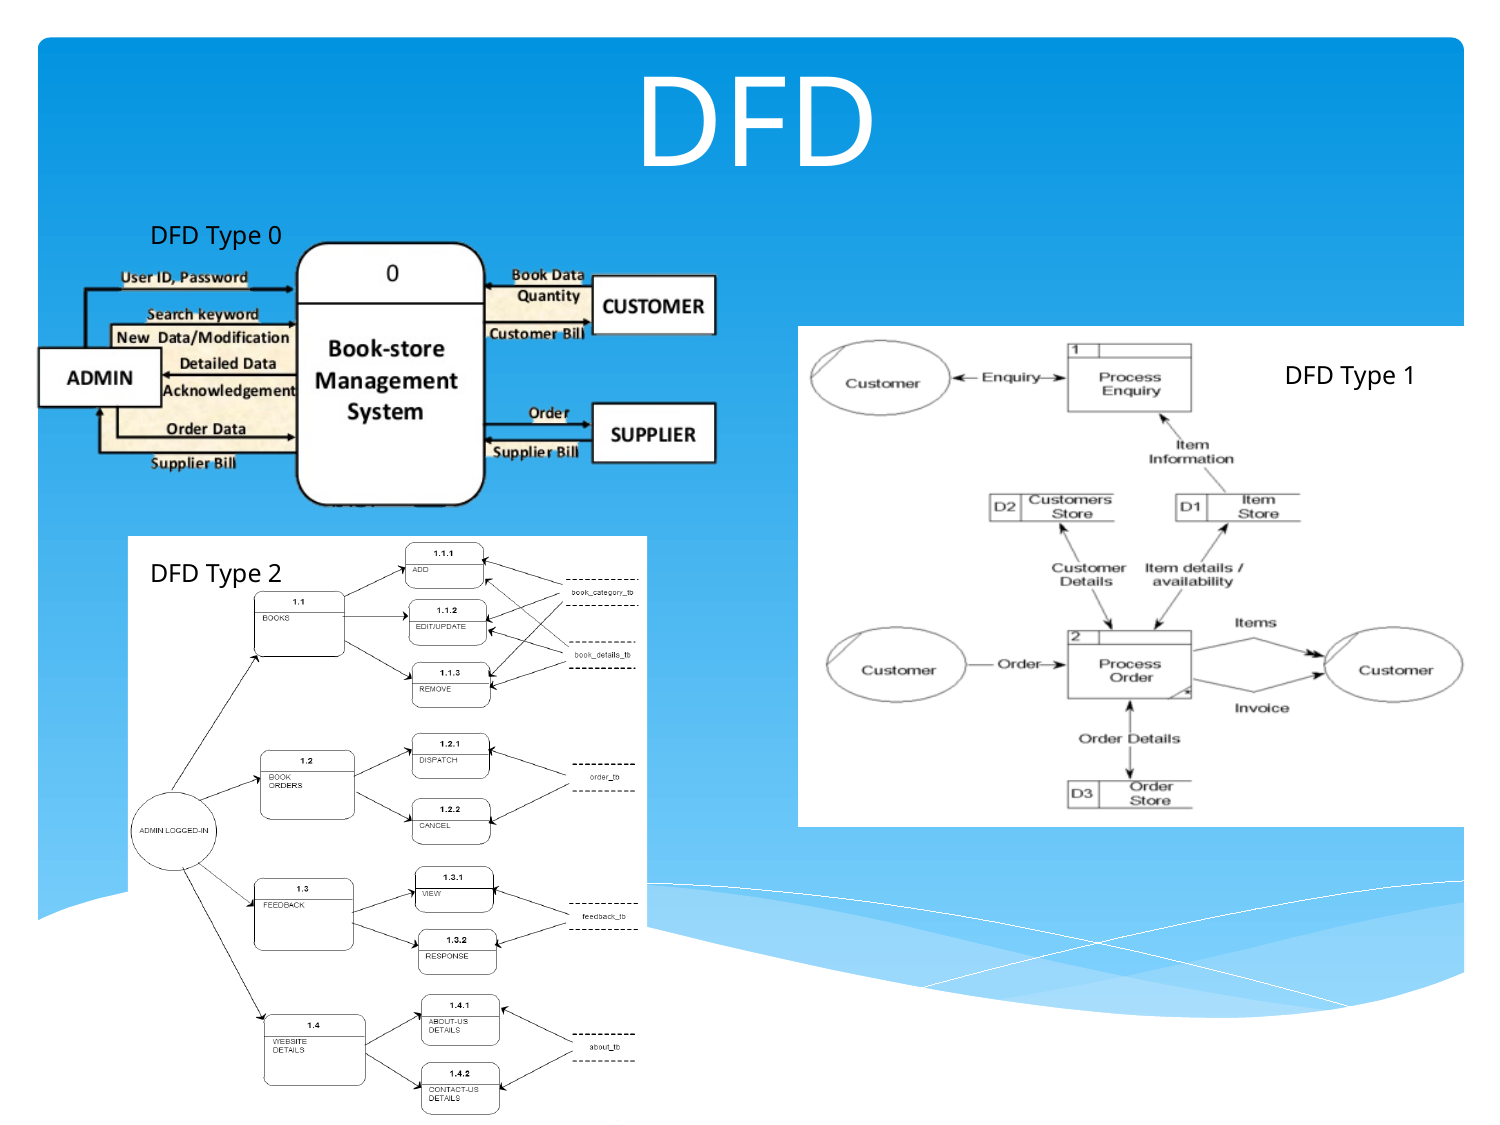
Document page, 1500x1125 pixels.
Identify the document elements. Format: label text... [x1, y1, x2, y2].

text_box DFD [249, 33, 1263, 199]
picture [797, 326, 1477, 827]
picture [0, 200, 776, 1121]
